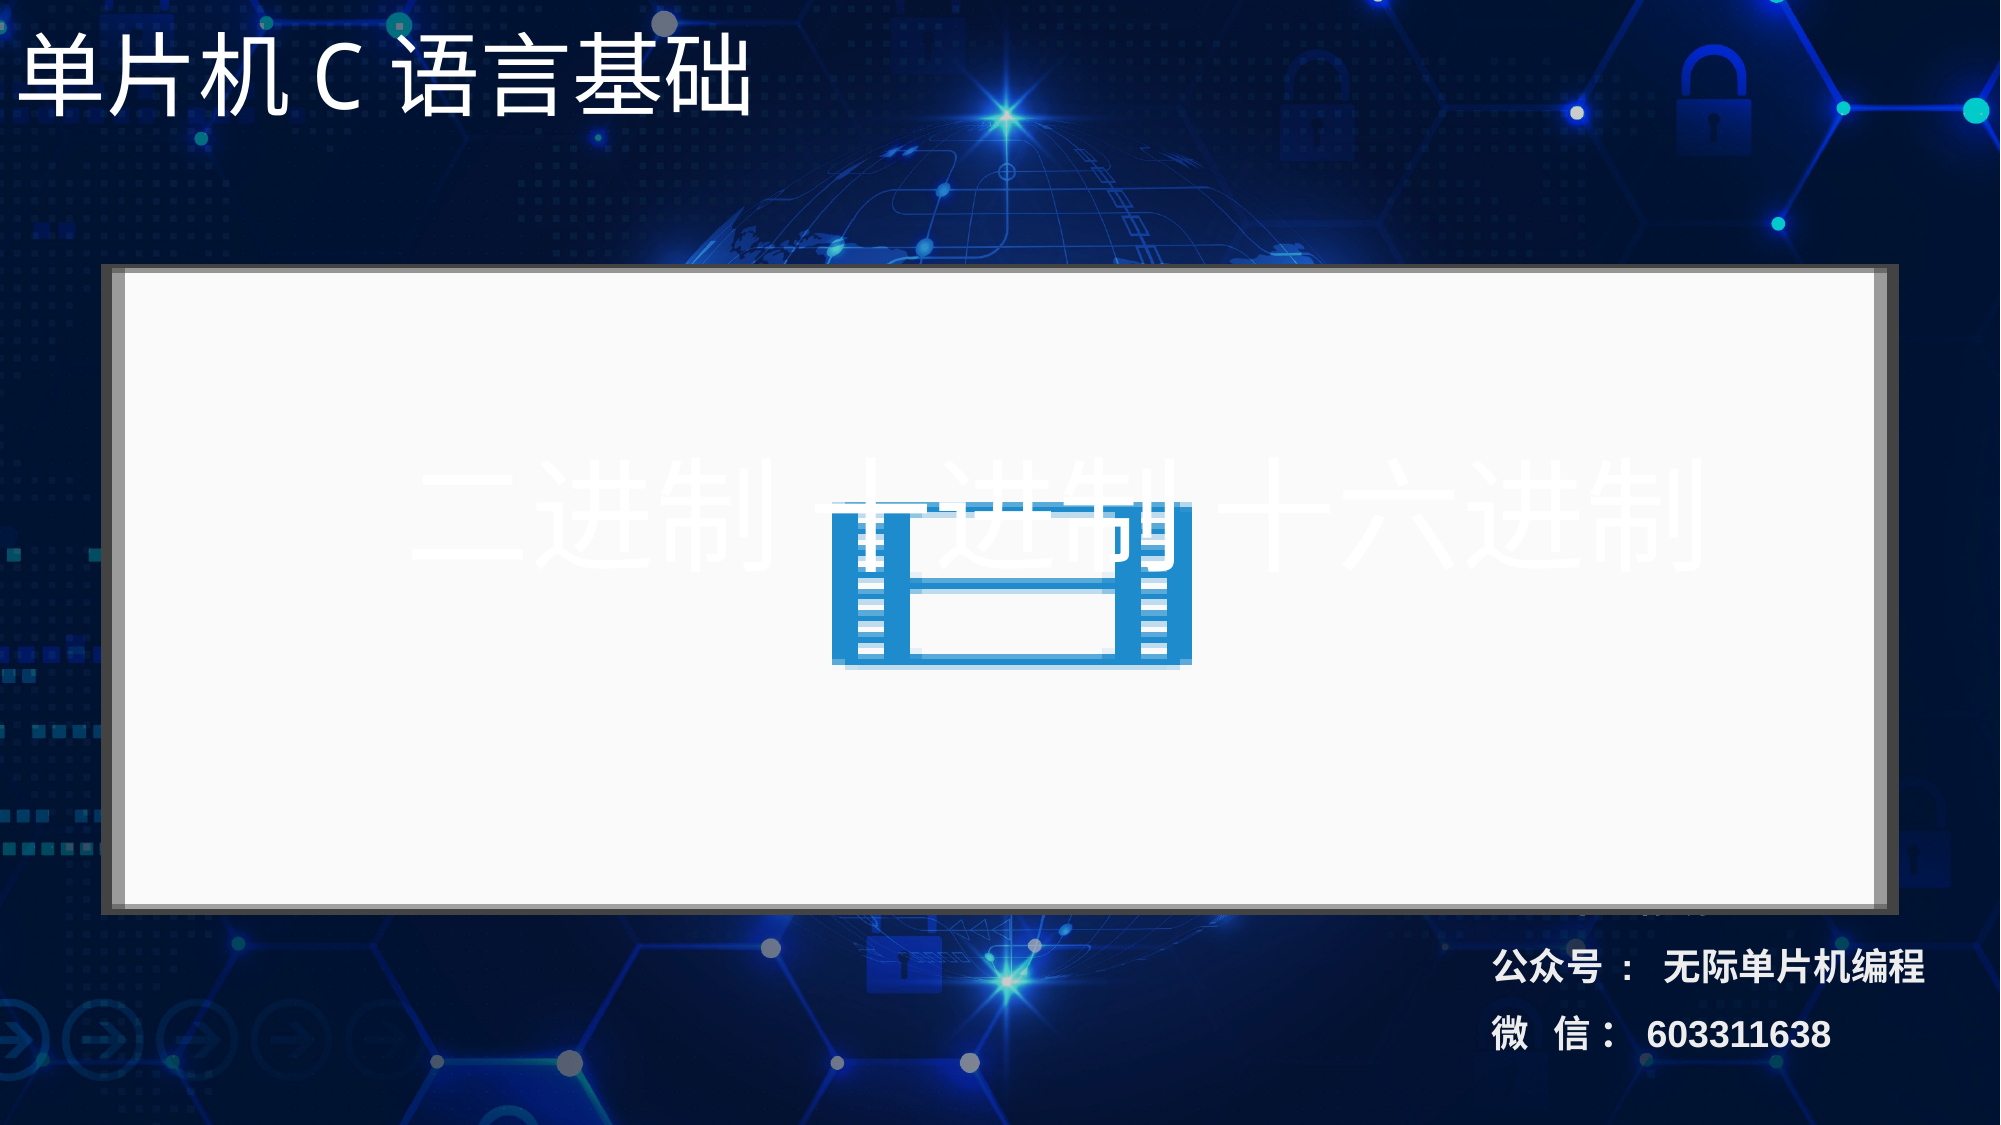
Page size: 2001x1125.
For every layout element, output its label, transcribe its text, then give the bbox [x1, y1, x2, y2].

text_box 单片机C语言基础 [0, 10, 836, 135]
text_box 主 讲 ：徐明 公众号 : 无际单片机编程 微 信 ：603311638 [1475, 885, 1973, 1094]
picture [0, 0, 2000, 1125]
text_box 二进制 十进制 十六进制 [322, 429, 1795, 595]
